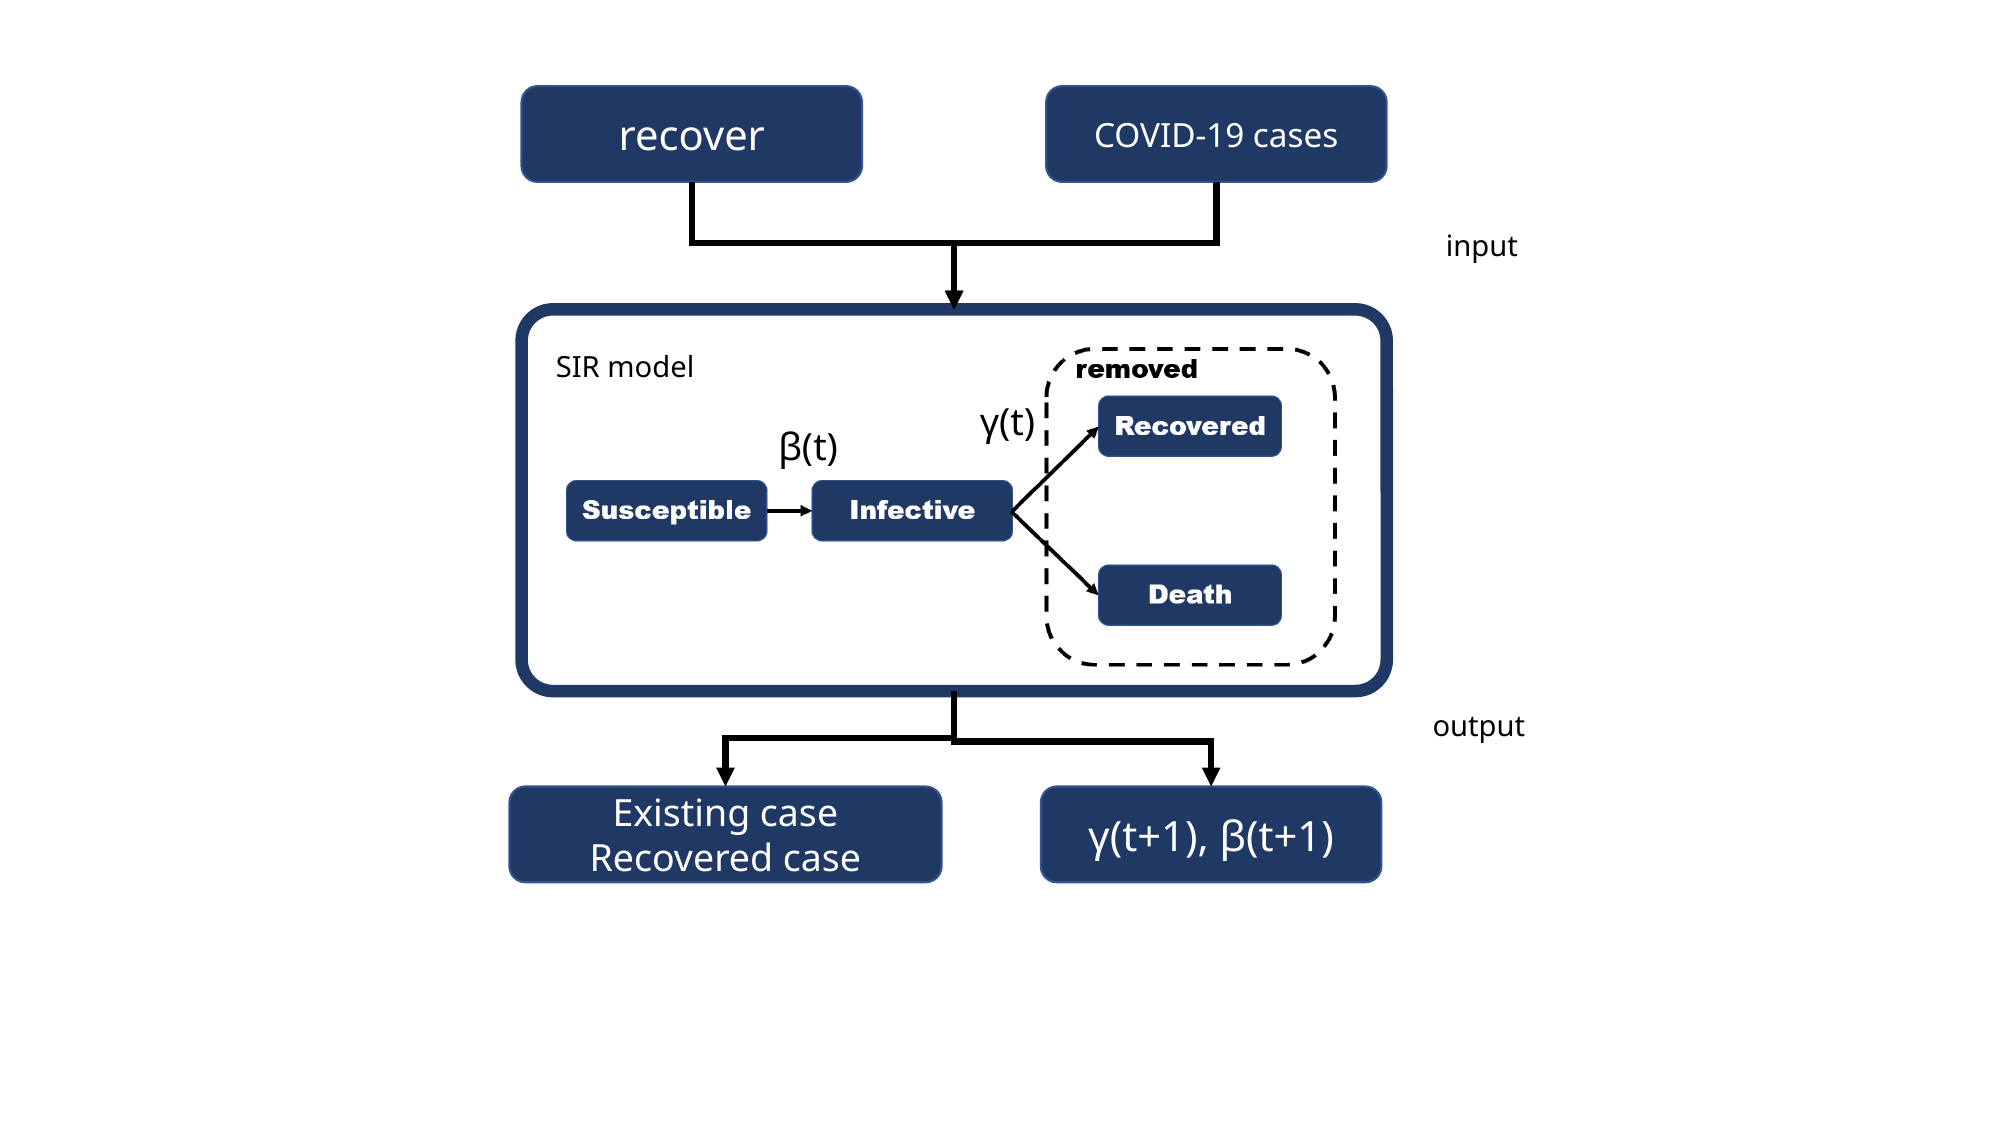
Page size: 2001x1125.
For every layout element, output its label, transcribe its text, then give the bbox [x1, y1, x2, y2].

text_box recover [520, 85, 864, 183]
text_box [792, 624, 888, 854]
text_box γ(t+1), β(t+1) [1039, 785, 1383, 884]
text_box output [1417, 699, 1621, 750]
text_box Existing case Recovered case [508, 785, 943, 884]
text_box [759, 114, 887, 377]
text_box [1021, 114, 1150, 377]
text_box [1034, 610, 1131, 868]
picture [521, 309, 1387, 692]
text_box COVID-19 cases [1045, 85, 1388, 183]
text_box input [1431, 220, 1634, 271]
